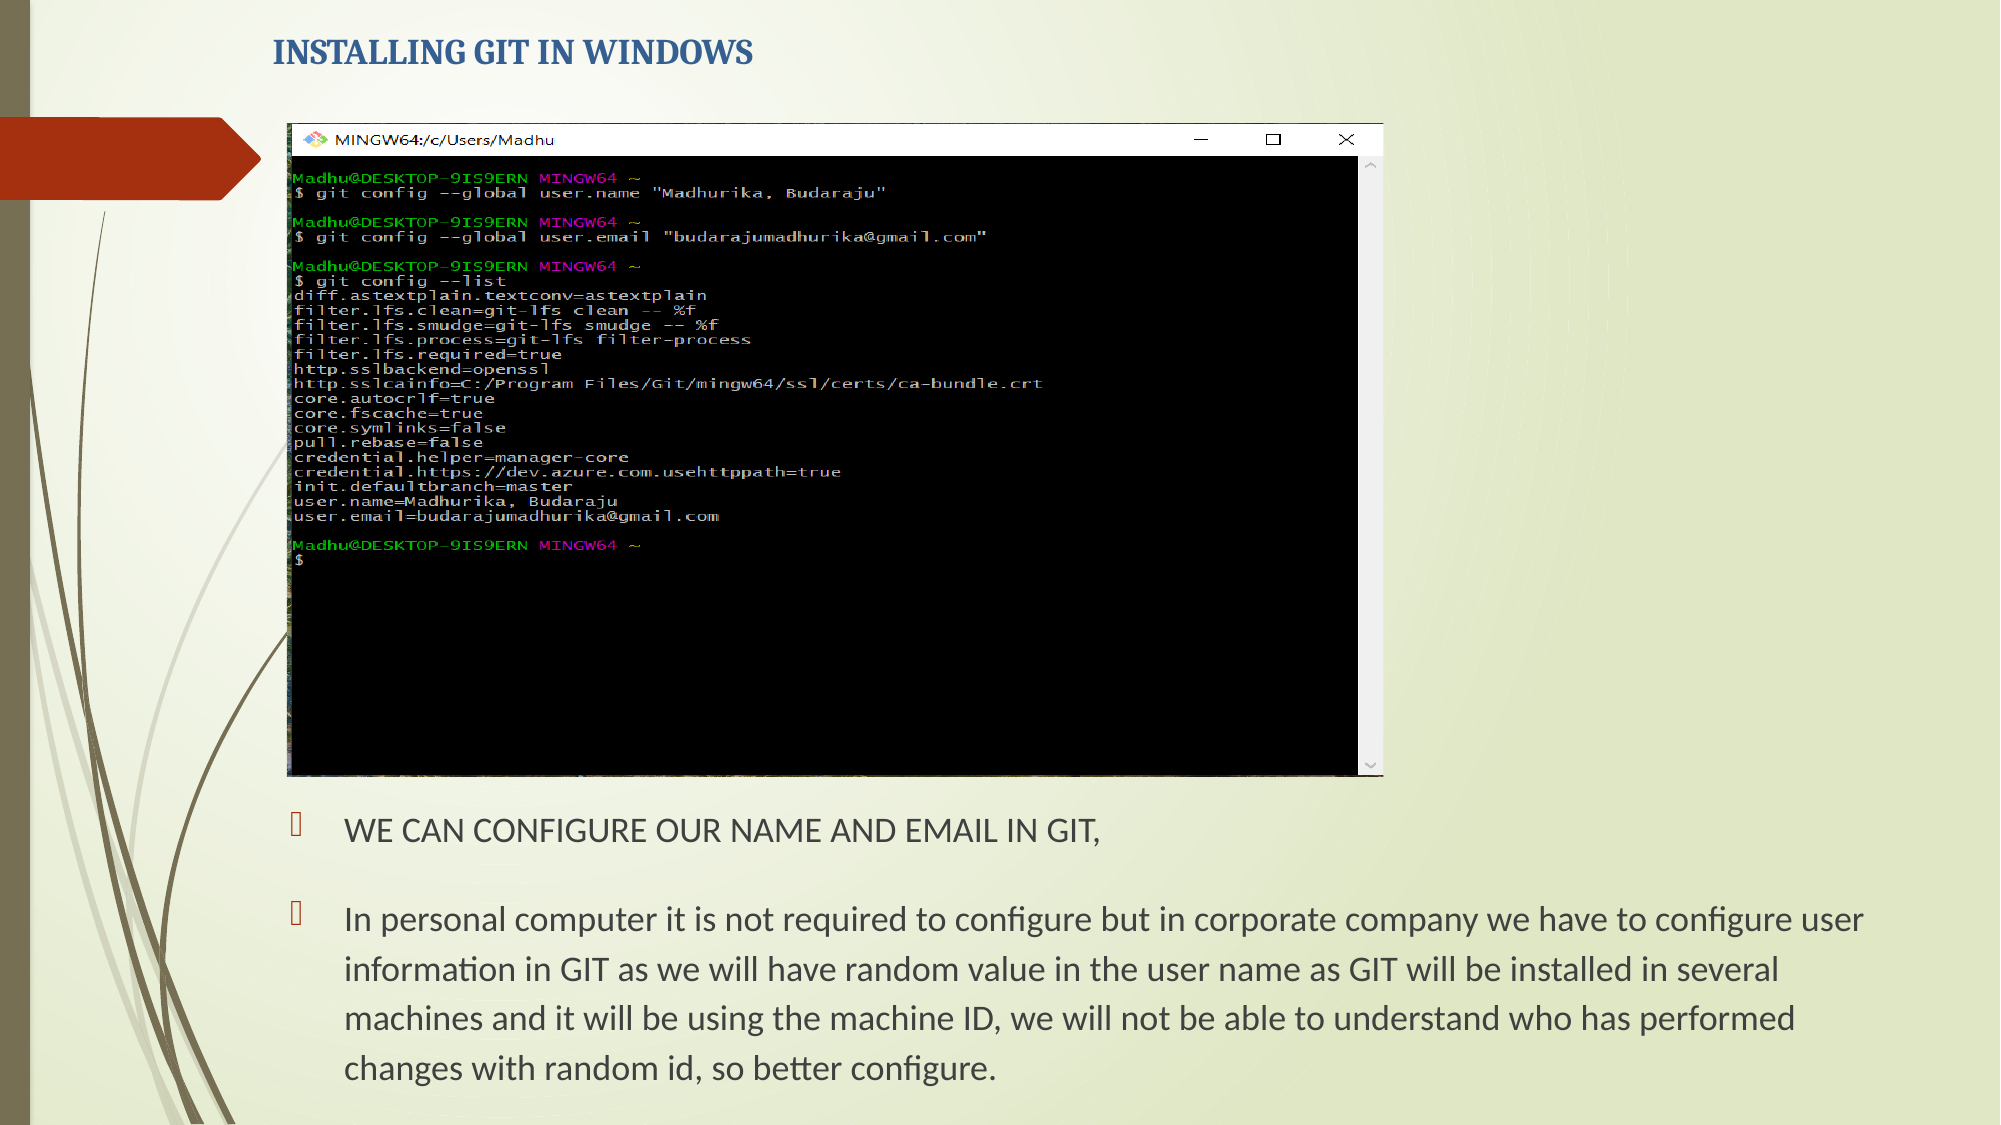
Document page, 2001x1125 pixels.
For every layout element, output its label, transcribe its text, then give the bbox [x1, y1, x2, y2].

picture [286, 123, 1384, 777]
list WE CAN CONFIGURE OUR NAME AND EMAIL IN GIT, In personal computer it is not required to configure but in corporate company we have to configure user information in GIT as we will have random value in the user name as GIT will be installed in several machines and it will be using the machine ID, we will not be able to understand who has performed changes with random id, so better configure. [275, 792, 1892, 1096]
title INSTALLING GIT IN WINDOWS [257, 20, 1875, 124]
